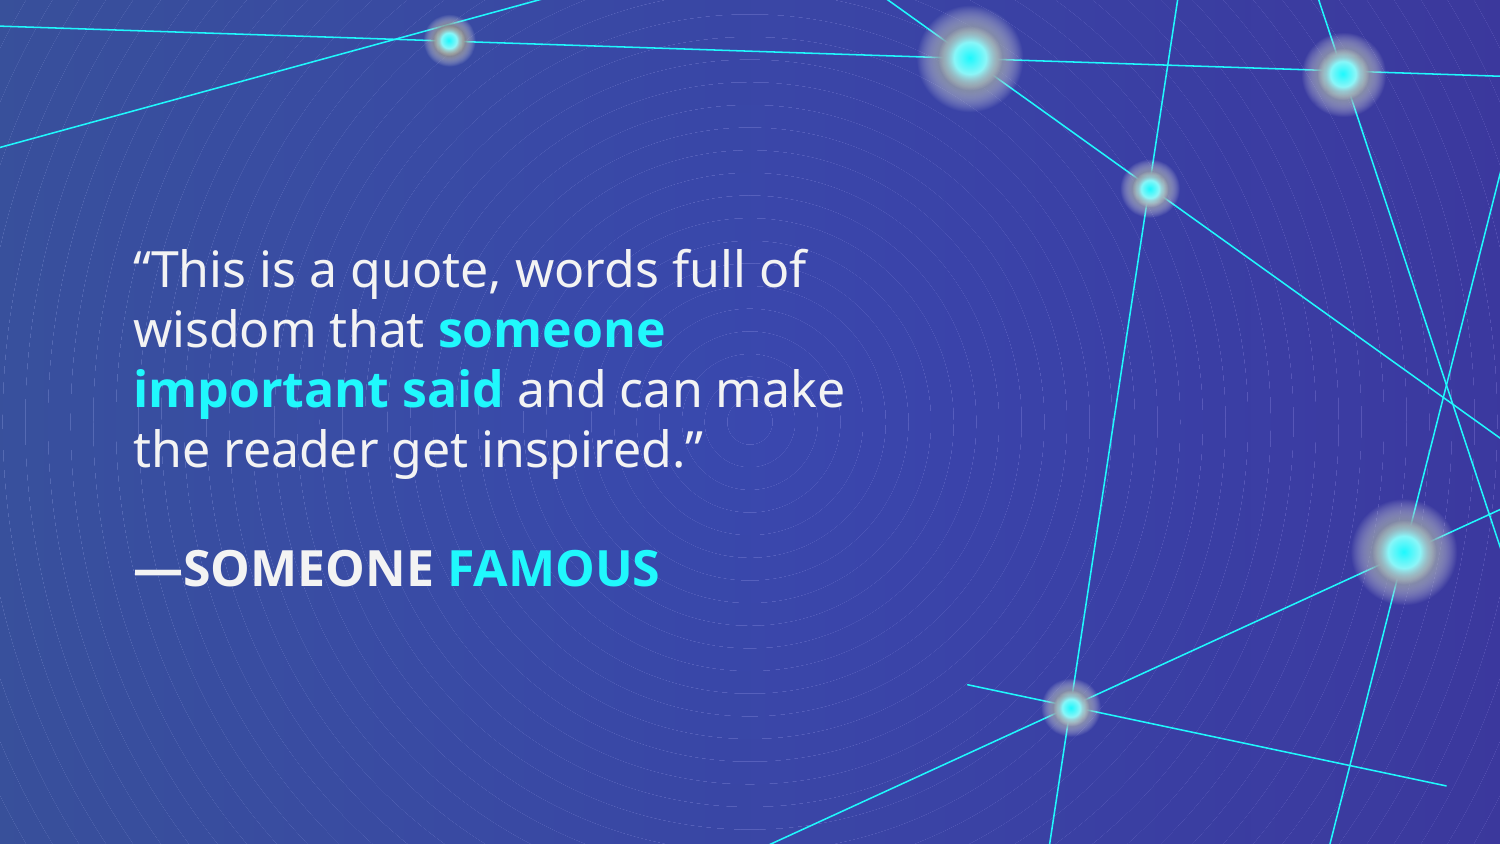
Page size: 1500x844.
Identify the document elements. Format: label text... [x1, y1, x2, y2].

title —SOMEONE FAMOUS [118, 520, 688, 613]
subtitle “This is a quote, words full of wisdom that someone important said and can make the reader get inspired.” [118, 231, 867, 493]
